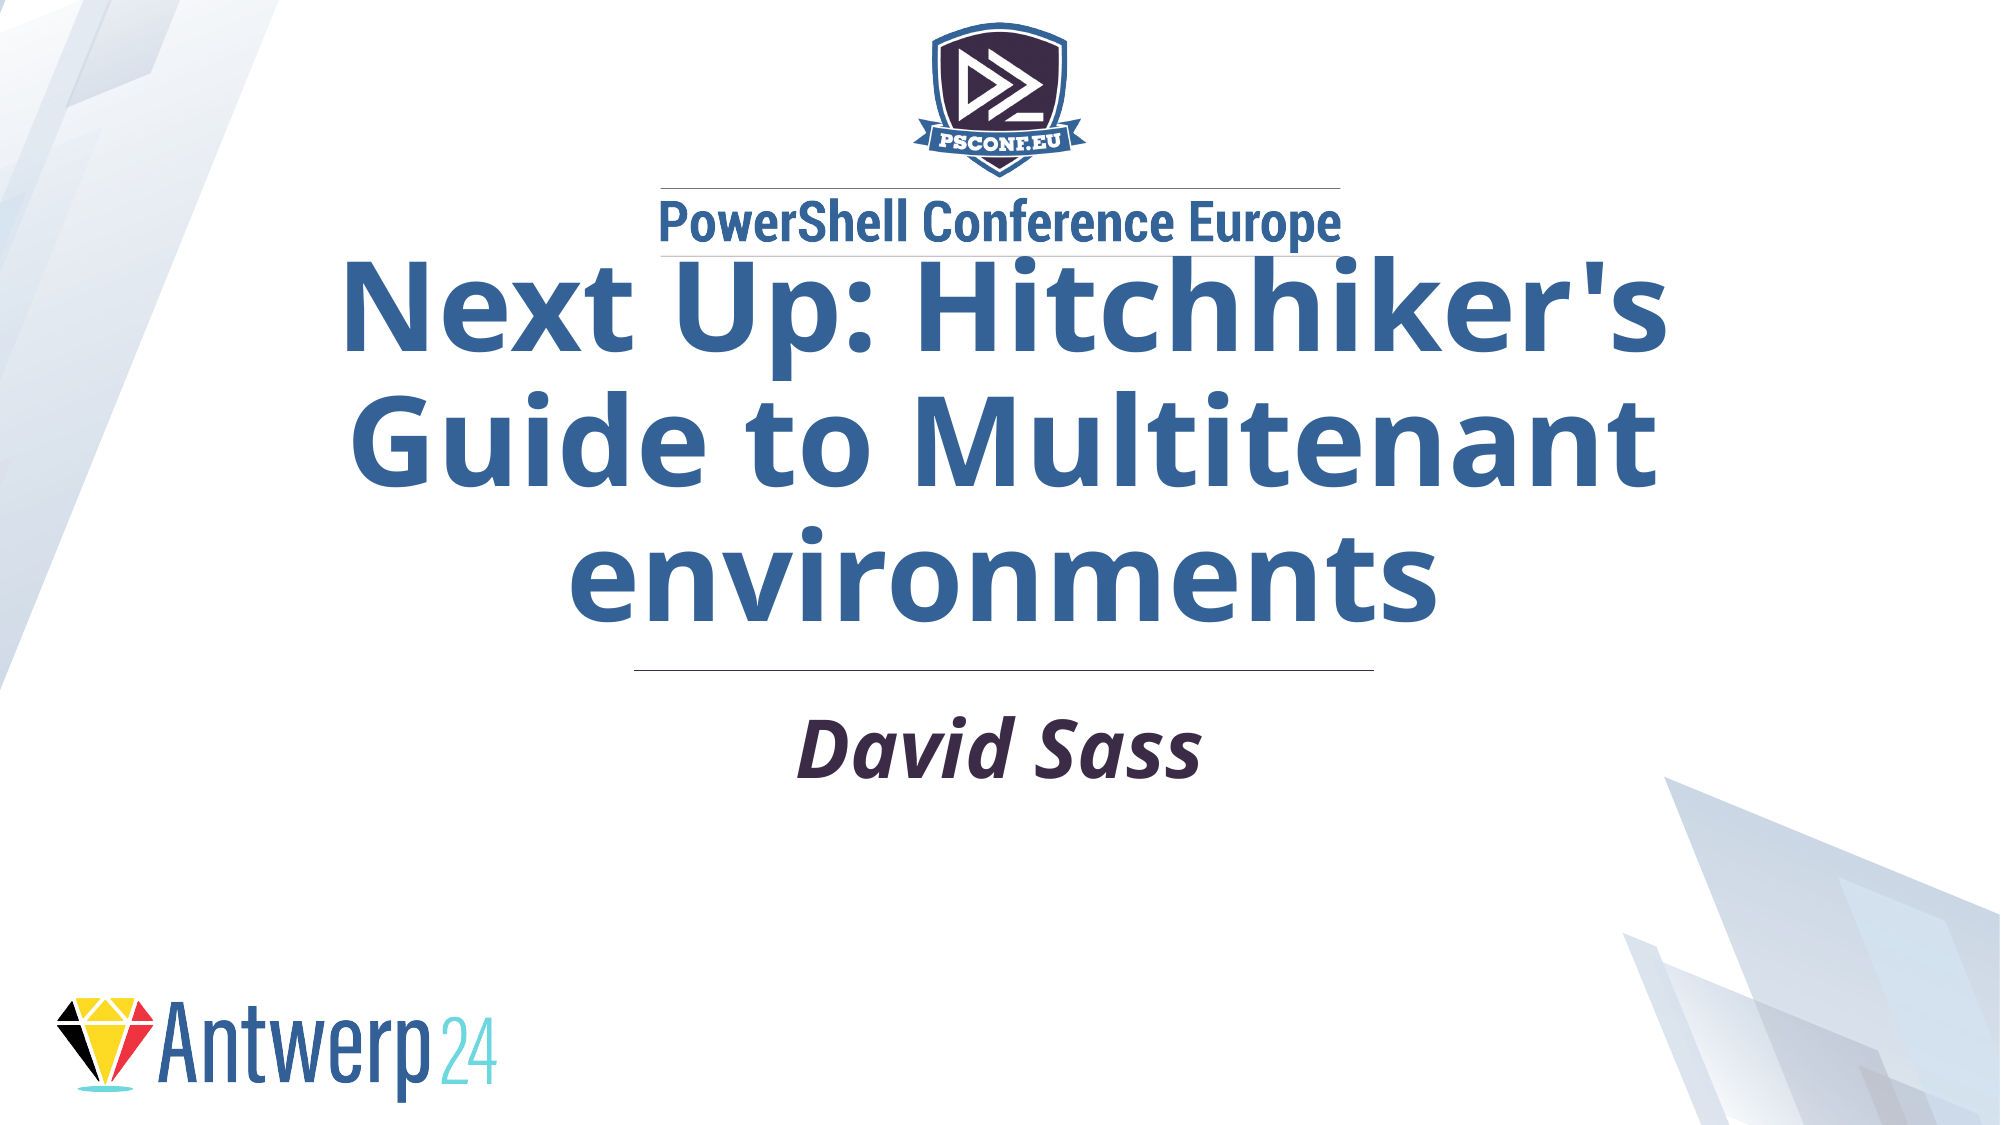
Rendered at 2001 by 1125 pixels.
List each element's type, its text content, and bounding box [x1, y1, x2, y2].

picture [0, 0, 2000, 1125]
title Next Up: Hitchhiker's Guide to Multitenant environments [141, 438, 1867, 656]
text_box David Sass [249, 700, 1750, 805]
